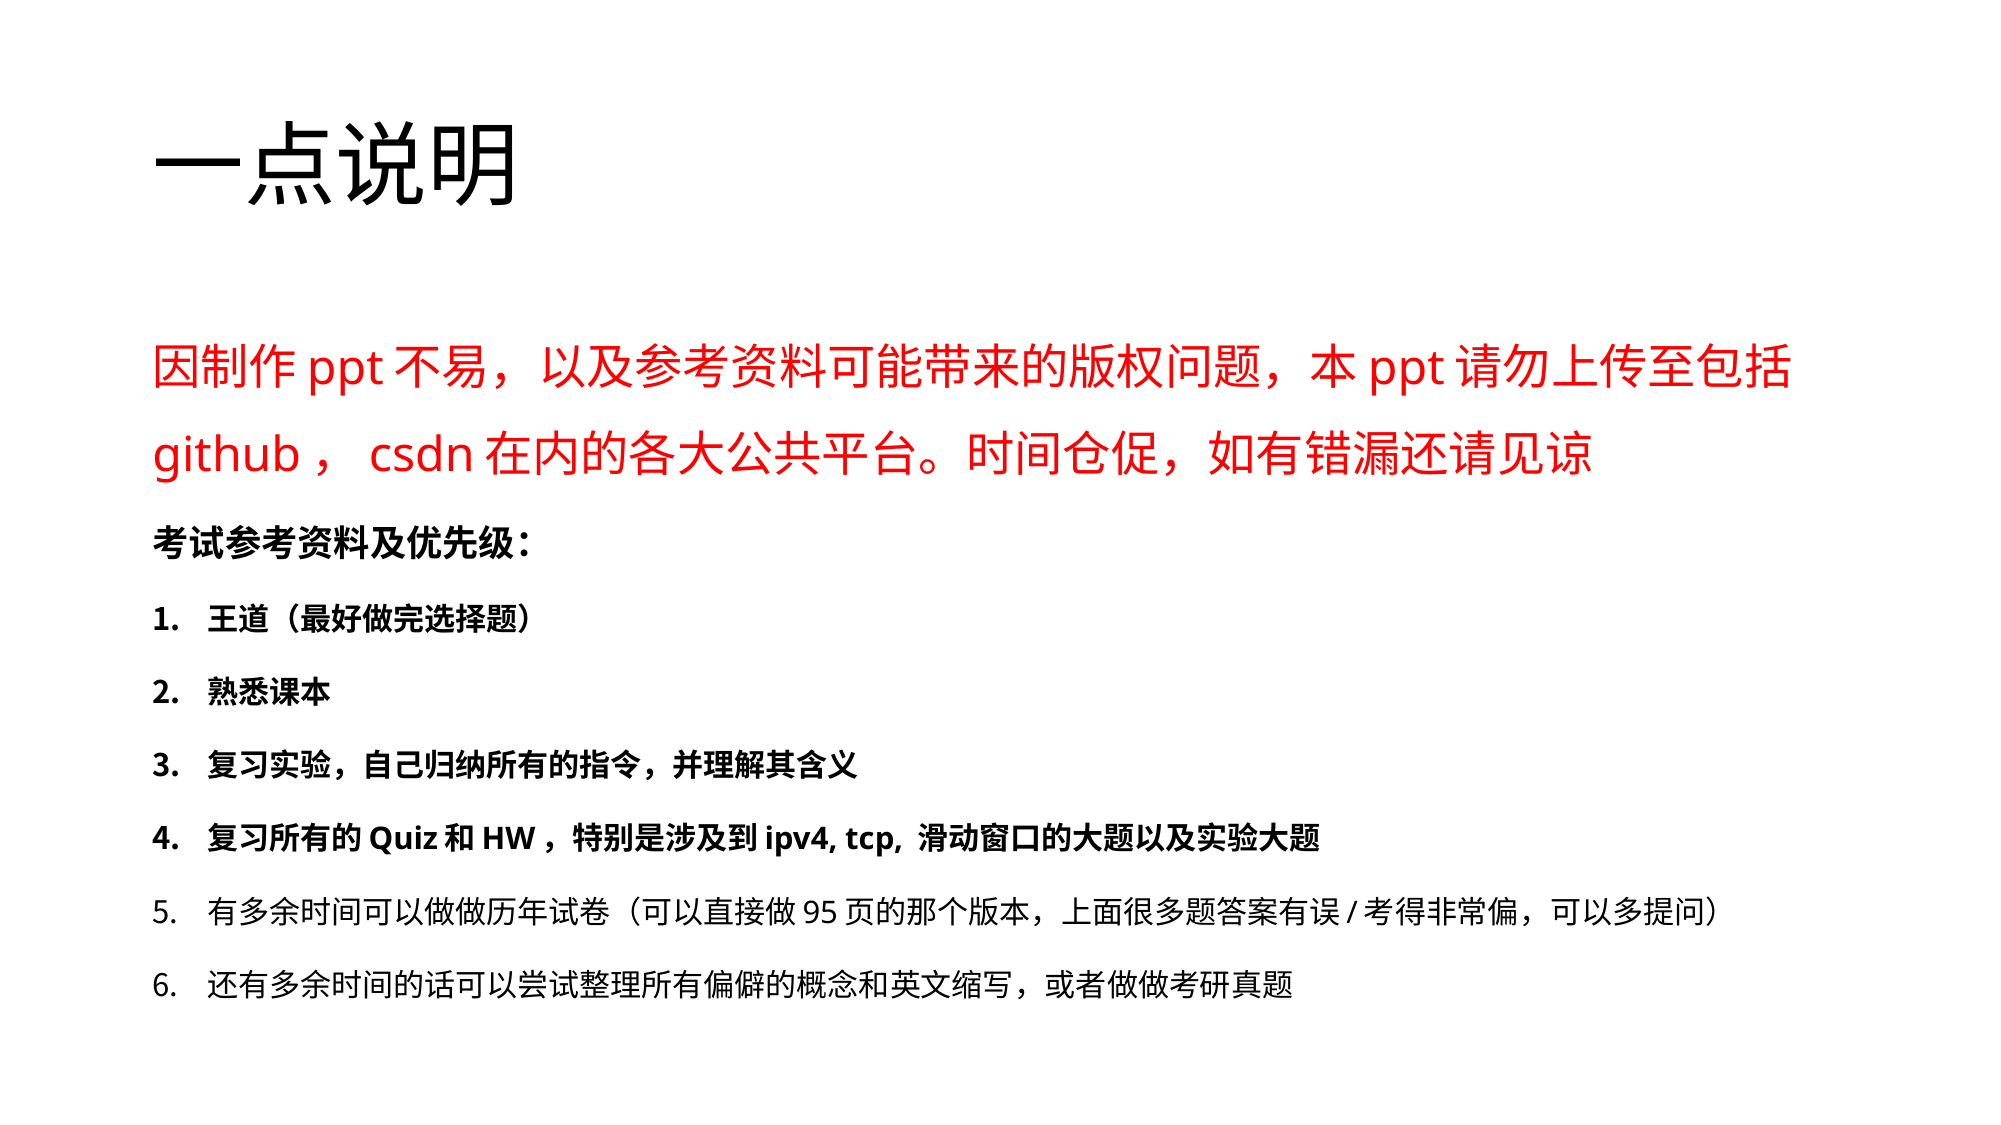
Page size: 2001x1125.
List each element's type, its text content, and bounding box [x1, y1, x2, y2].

title 一点说明 [137, 59, 1863, 278]
list 因制作ppt不易，以及参考资料可能带来的版权问题，本ppt请勿上传至包括github，csdn在内的各大公共平台。时间仓促，如有错漏还请见谅 考试参考资料及优先级： 王道（最好做完选择题） 熟悉课本 复习实验，自己归纳所有的指令，并理解其含义 复习所有的Quiz和HW，特别是涉及到ipv4, tcp, 滑动窗口的大题以及实验大题 有多余时间可以做做历年试卷（可以直接做95页的那个版本，上面很多题答案有误/考得非常偏，可以多提问） 还有多余时间的话可以尝试整理所有偏僻的概念和英文缩写，或者做做考研真题 [137, 299, 1863, 1014]
